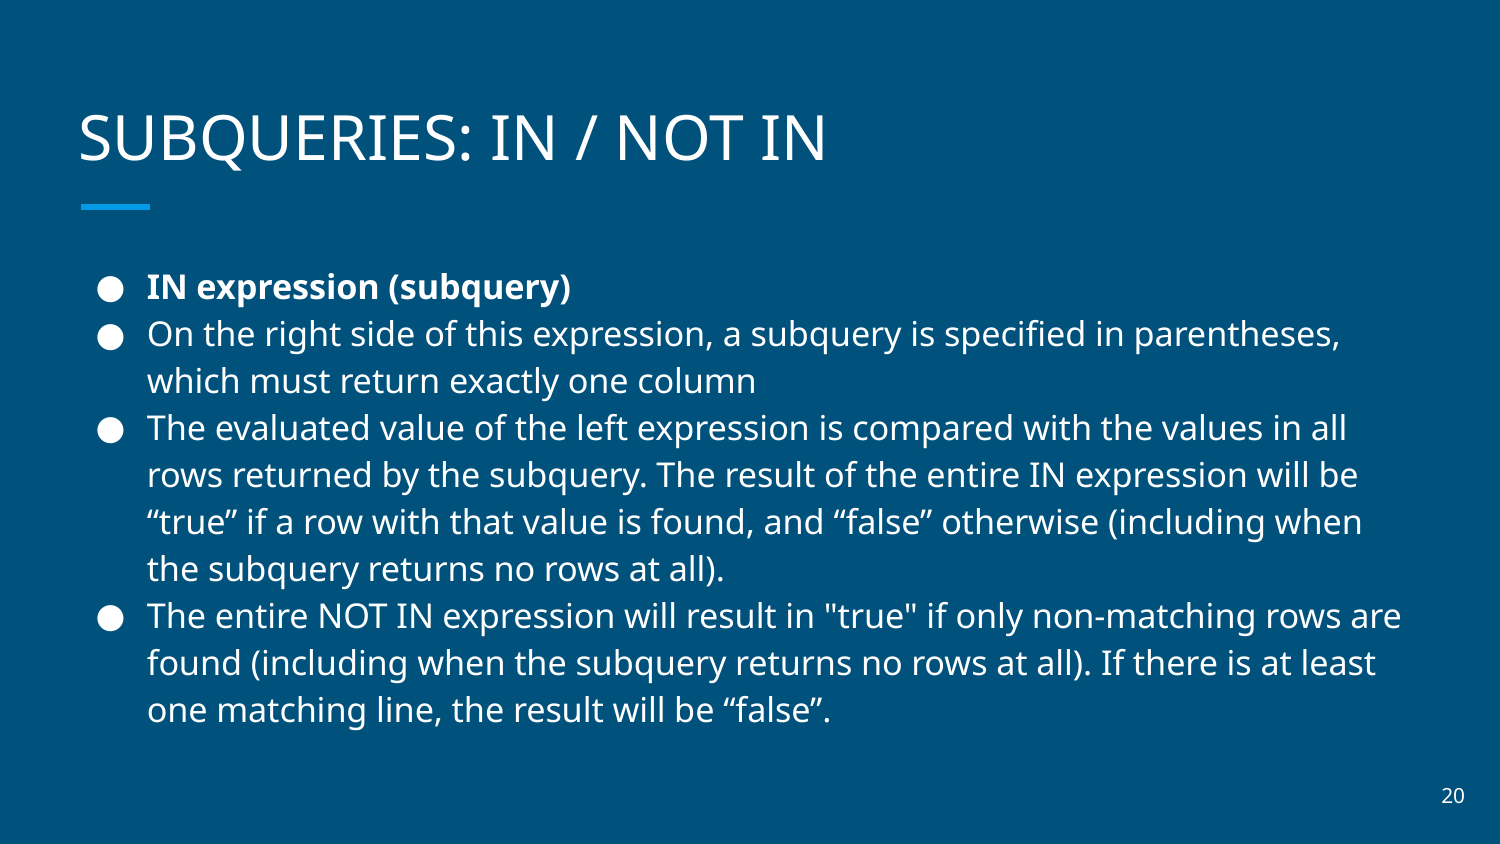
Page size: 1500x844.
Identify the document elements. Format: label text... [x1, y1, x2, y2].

list IN expression (subquery) On the right side of this expression, a subquery is specified in parentheses, which must return exactly one column The evaluated value of the left expression is compared with the values in all rows returned by the subquery. The result of the entire IN expression will be “true” if a row with that value is found, and “false” otherwise (including when the subquery returns no rows at all). The entire NOT IN expression will result in "true" if only non-matching rows are found (including when the subquery returns no rows at all). If there is at least one matching line, the result will be “false”. [63, 244, 1437, 750]
title SUBQUERIES: IN / NOT IN [63, 75, 1437, 188]
slide_number ‹#› [1389, 764, 1480, 830]
